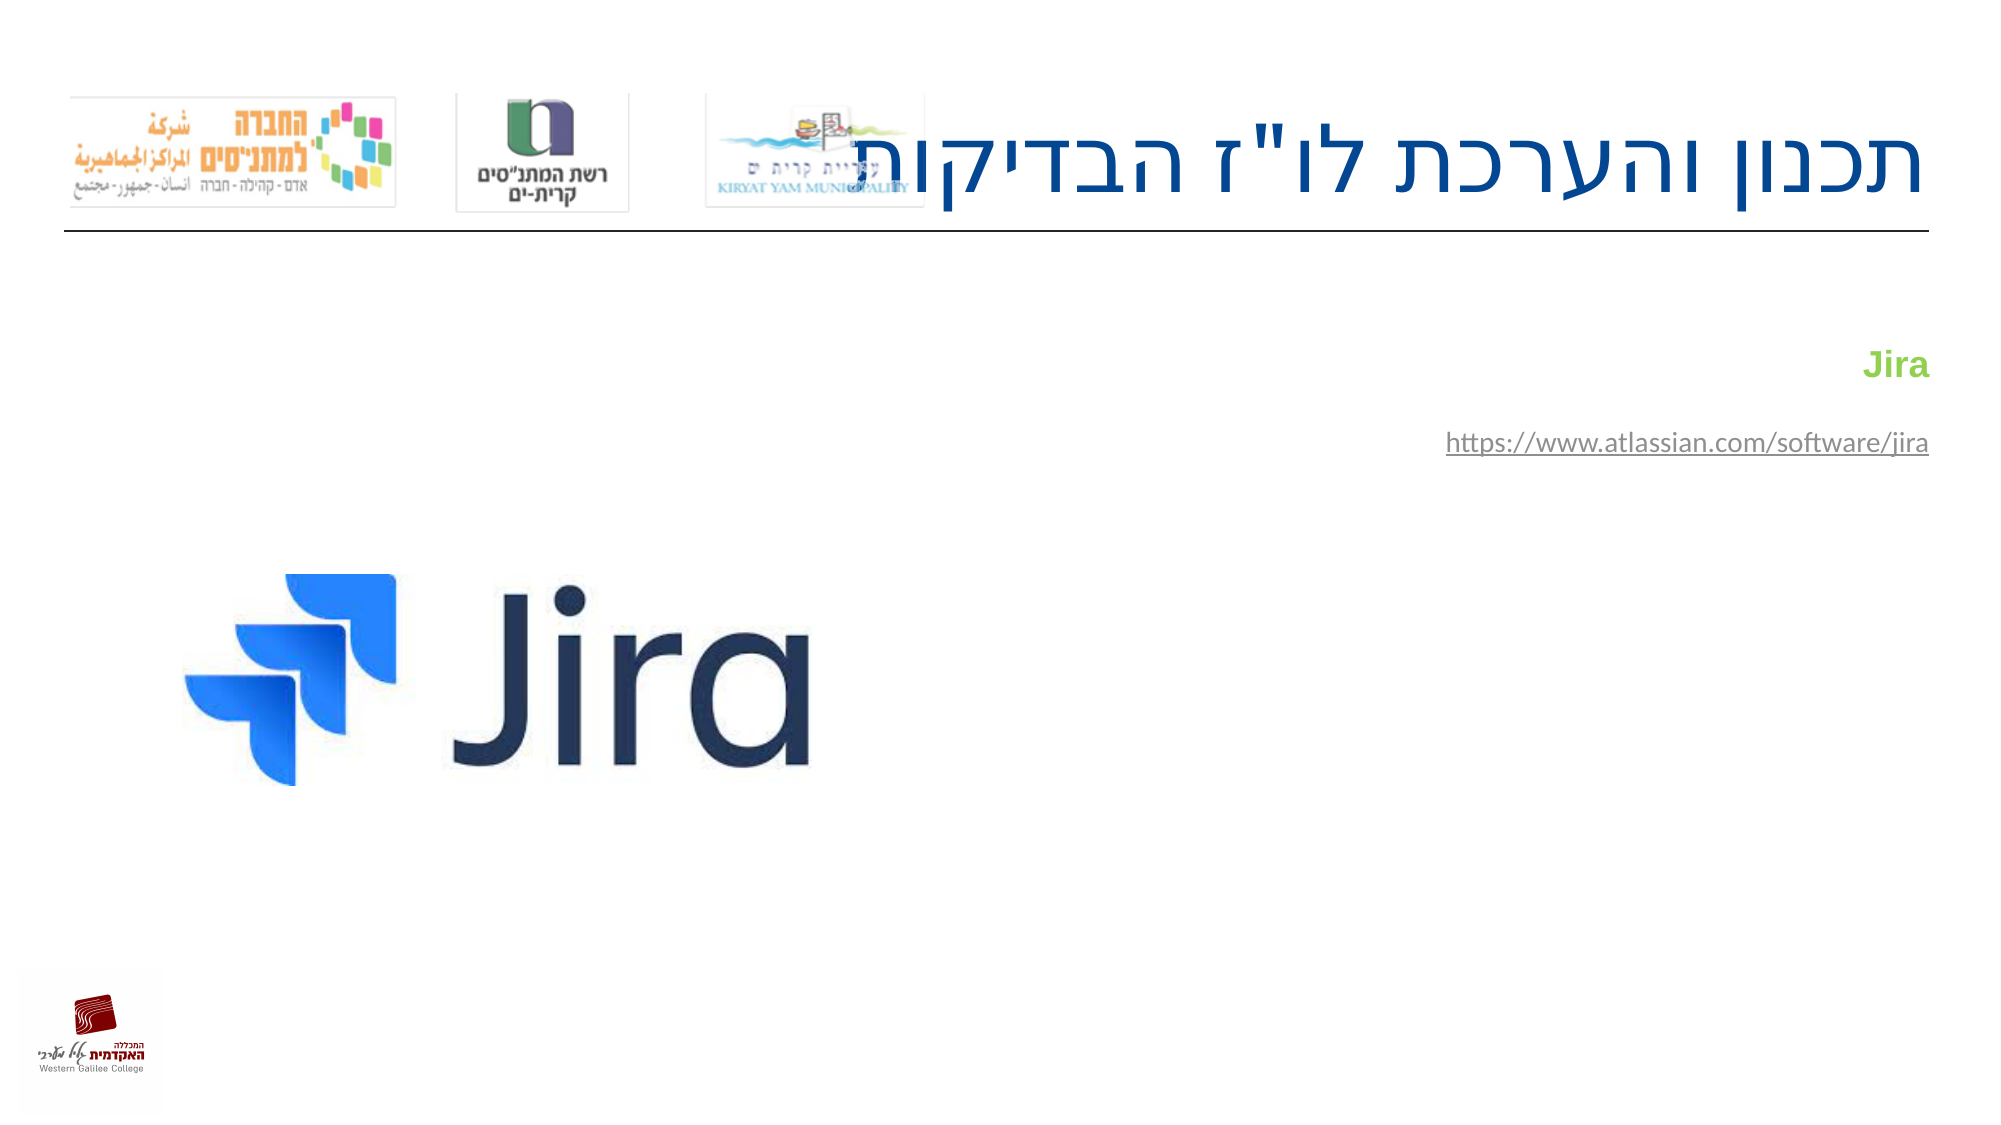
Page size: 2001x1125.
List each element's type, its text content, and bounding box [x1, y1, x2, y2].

title תכנון והערכת לו"ז הבדיקות [64, 55, 1930, 221]
picture [70, 93, 925, 213]
picture [178, 565, 816, 787]
picture [18, 970, 164, 1116]
text_box Jira https://www.atlassian.com/software/jira [924, 309, 1930, 1043]
